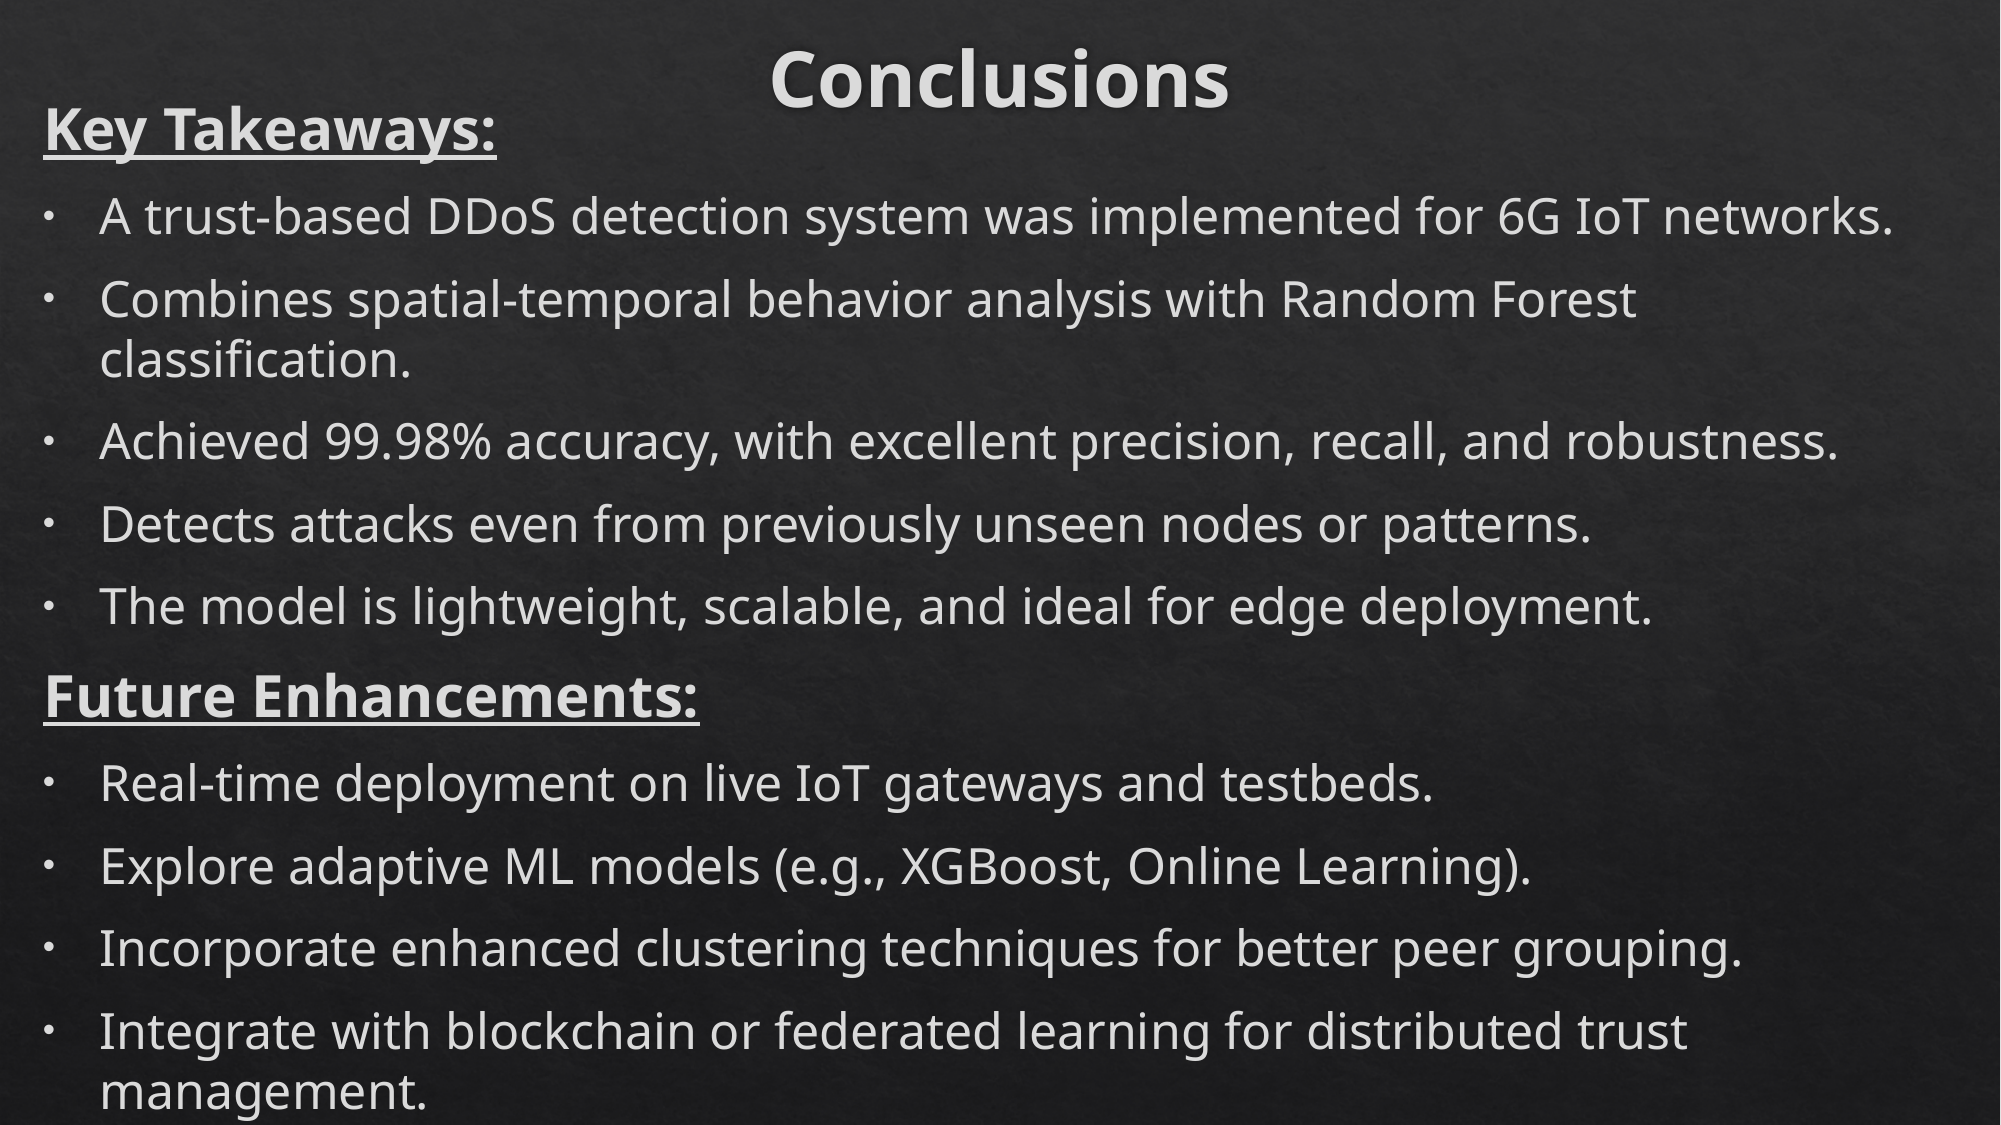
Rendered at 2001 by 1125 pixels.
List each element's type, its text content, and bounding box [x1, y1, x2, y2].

title Conclusions [174, 22, 1825, 85]
text_box Key Takeaways: A trust-based DDoS detection system was implemented for 6G IoT networks. Combines spatial-temporal behavior analysis with Random Forest classification. Achieved 99.98% accuracy, with excellent precision, recall, and robustness. Detects attacks even from previously unseen nodes or patterns. The model is lightweight, scalable, and ideal for edge deployment. Future Enhancements: Real-time deployment on live IoT gateways and testbeds. Explore adaptive ML models (e.g., XGBoost, Online Learning). Incorporate enhanced clustering techniques for better peer grouping. Integrate with blockchain or federated learning for distributed trust management. [22, 85, 1971, 1125]
